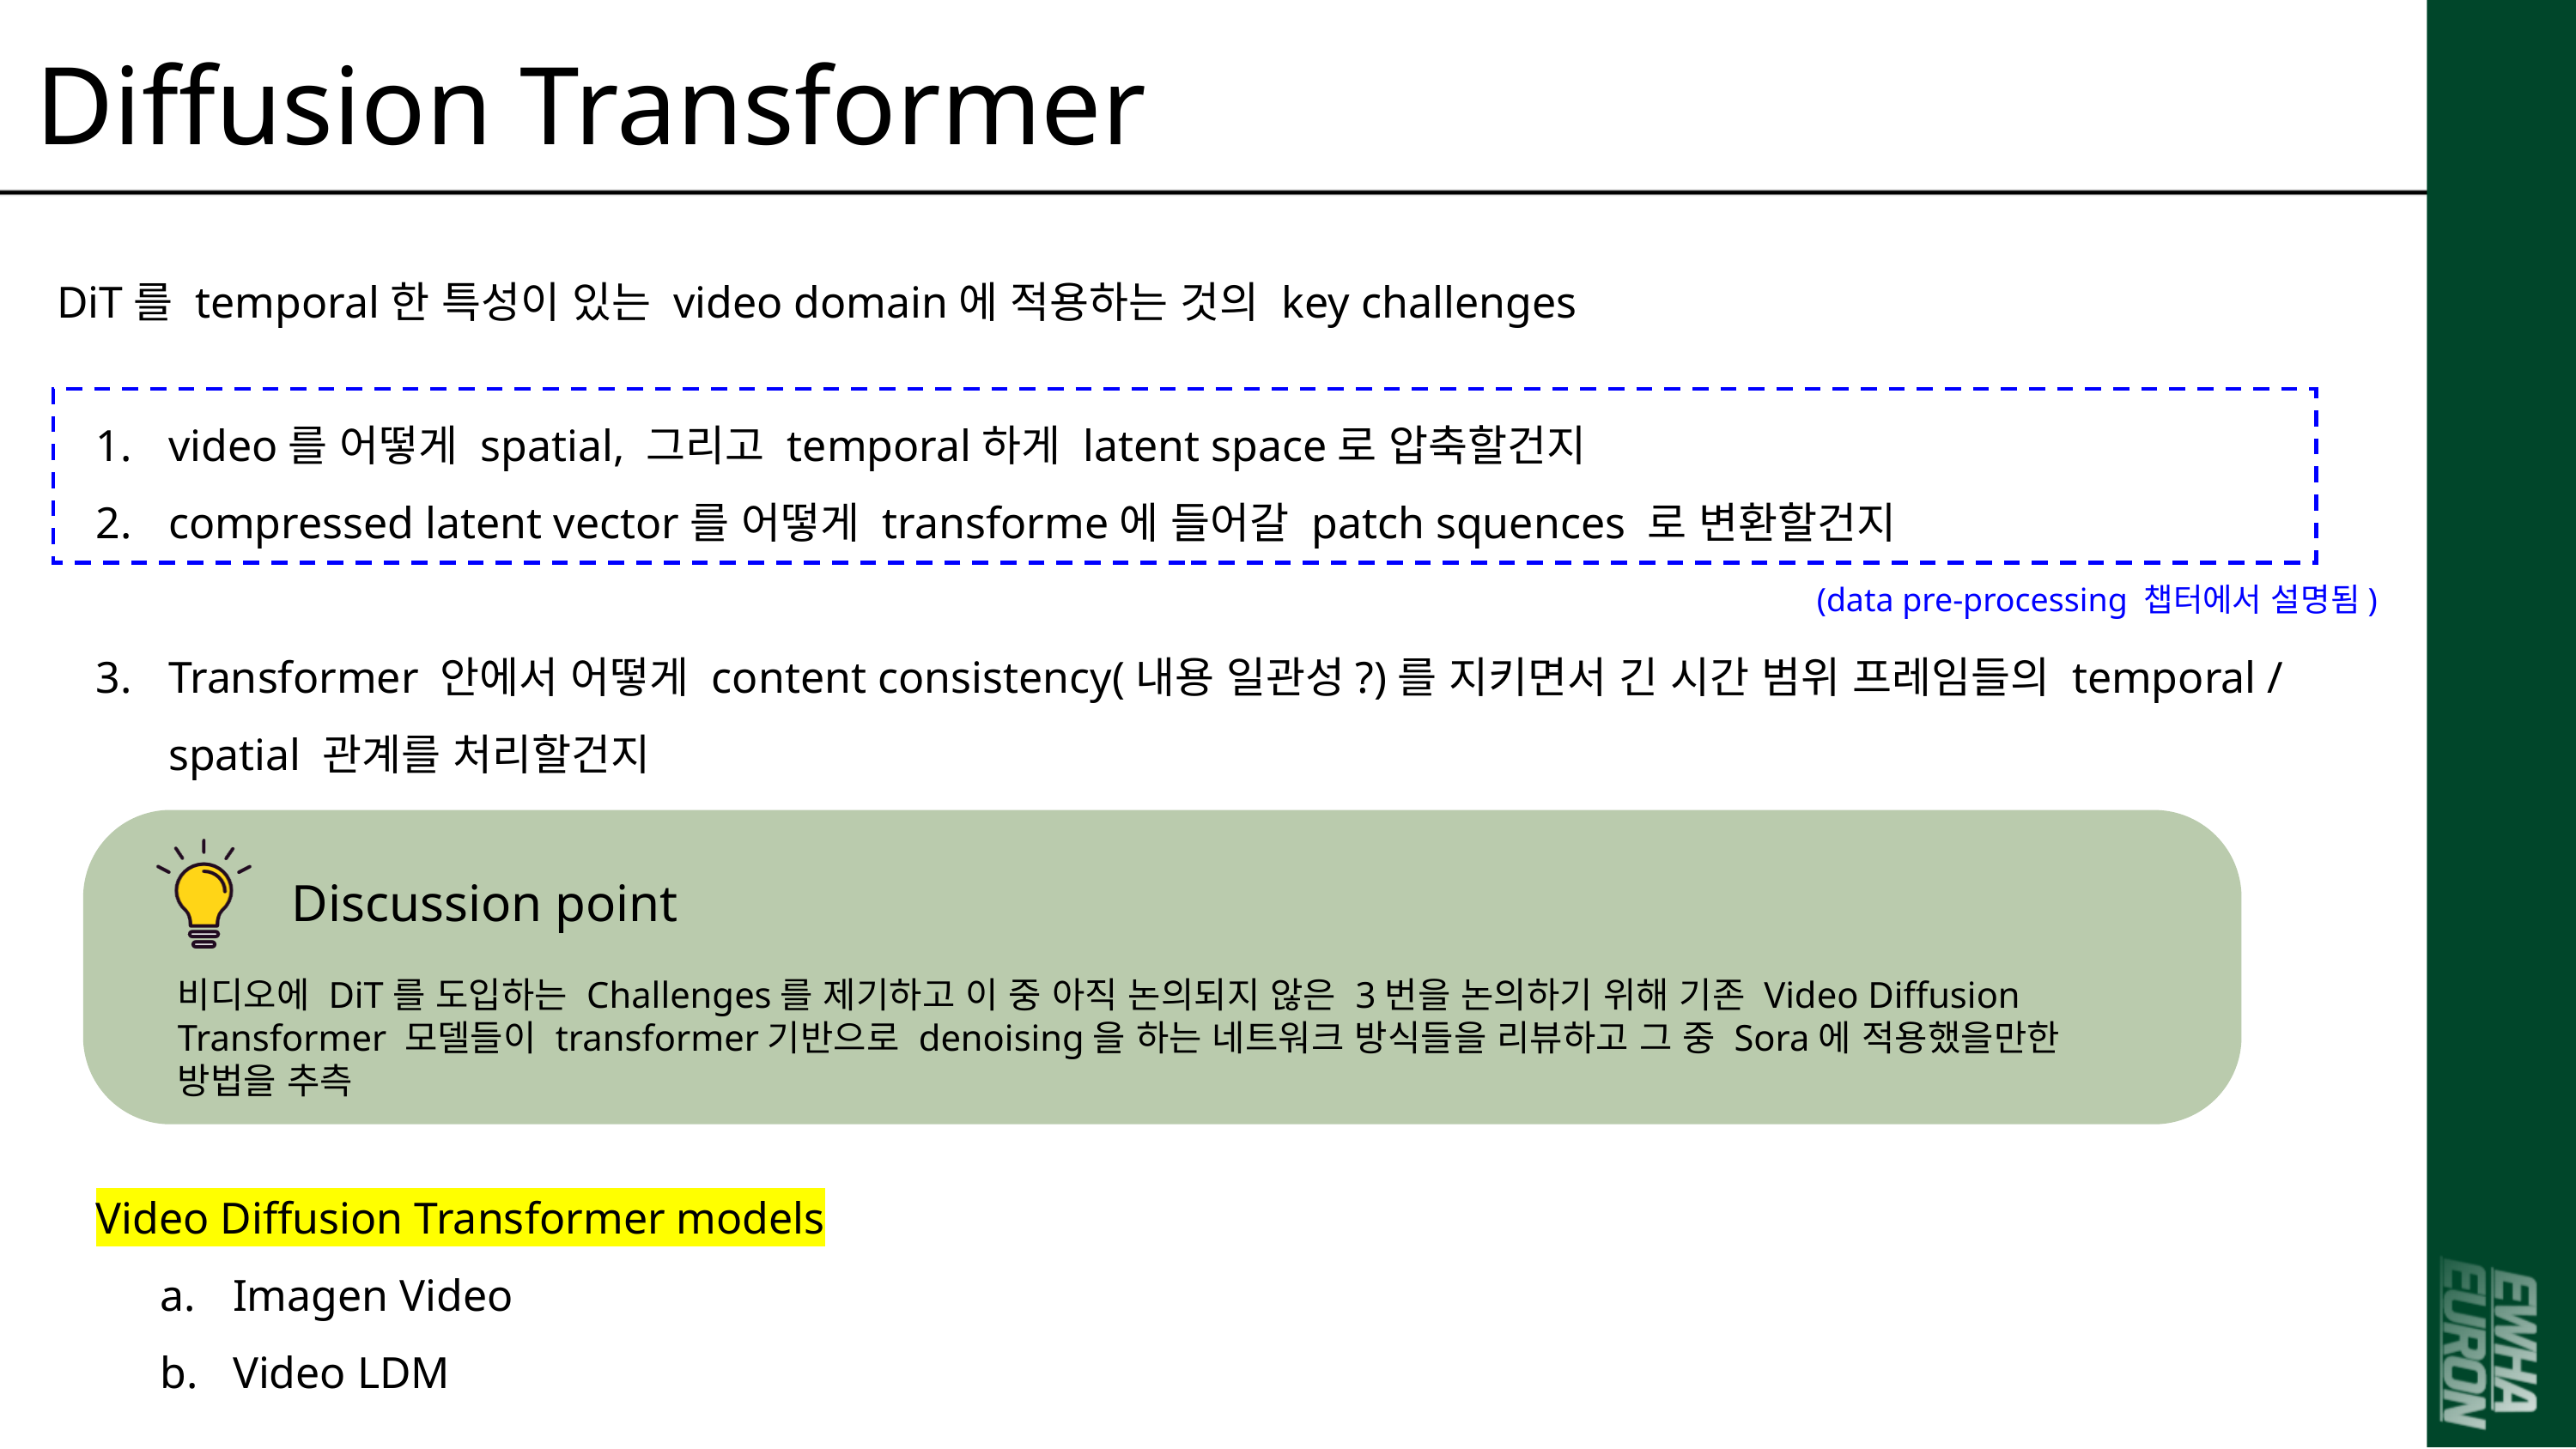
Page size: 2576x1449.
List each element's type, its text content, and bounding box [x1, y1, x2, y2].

text_box Discussion point [278, 864, 861, 938]
text_box [82, 809, 2243, 1125]
text_box (data pre-processing 챕터에서 설명됨) [1804, 573, 2576, 625]
text_box DiT를 temporal한 특성이 있는 video domain에 적용하는 것의 key challenges [44, 269, 2576, 333]
text_box video를 어떻게 spatial, 그리고 temporal하게 latent space로 압축할건지 compressed latent vector를 어떻게 transforme에 들어갈 patch squences 로 변환할건지 Transformer 안에서 어떻게 content consistency(내용 일관성?)를 지키면서 긴 시간 범위 프레임들의 temporal / spatial 관계를 처리할건지 Video Diffusion Transformer models Imagen Video Video LDM [82, 386, 2364, 1404]
text_box [52, 388, 2317, 563]
text_box 비디오에 DiT를 도입하는 Challenges를 제기하고 이 중 아직 논의되지 않은 3번을 논의하기 위해 기존 Video Diffusion Transformer 모델들이 transformer기반으로 denoising을 하는 네트워크 방식들을 리뷰하고 그 중 Sora에 적용했을만한 방법을 추측 [165, 966, 2165, 1108]
picture [0, 0, 2576, 1447]
text_box Diffusion Transformer [22, 31, 1698, 173]
picture [146, 839, 261, 949]
